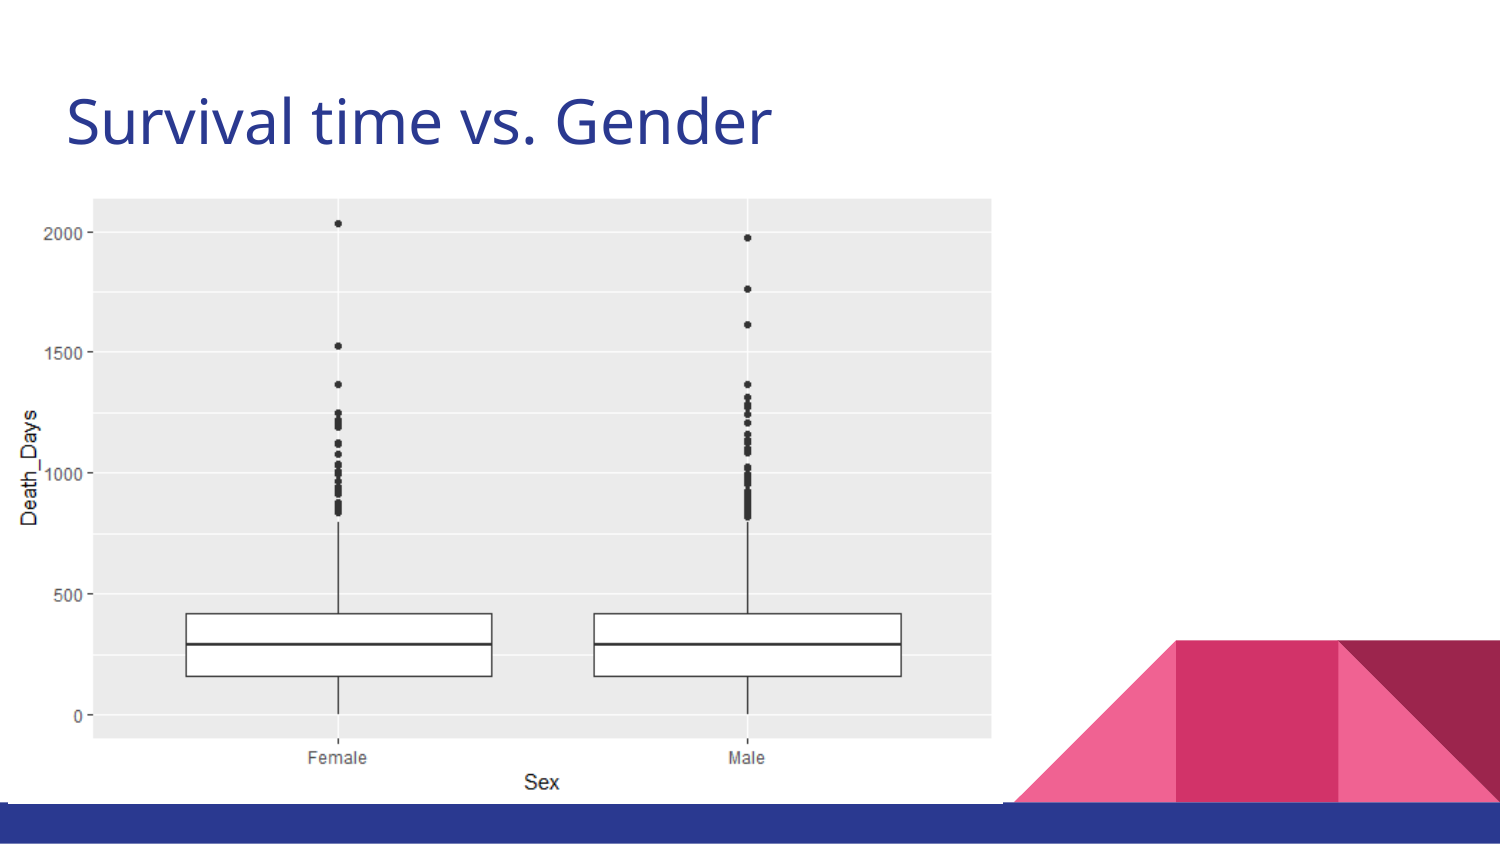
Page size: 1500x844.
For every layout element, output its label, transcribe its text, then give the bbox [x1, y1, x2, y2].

title Survival time vs. Gender [51, 67, 1449, 167]
picture [8, 189, 1004, 804]
